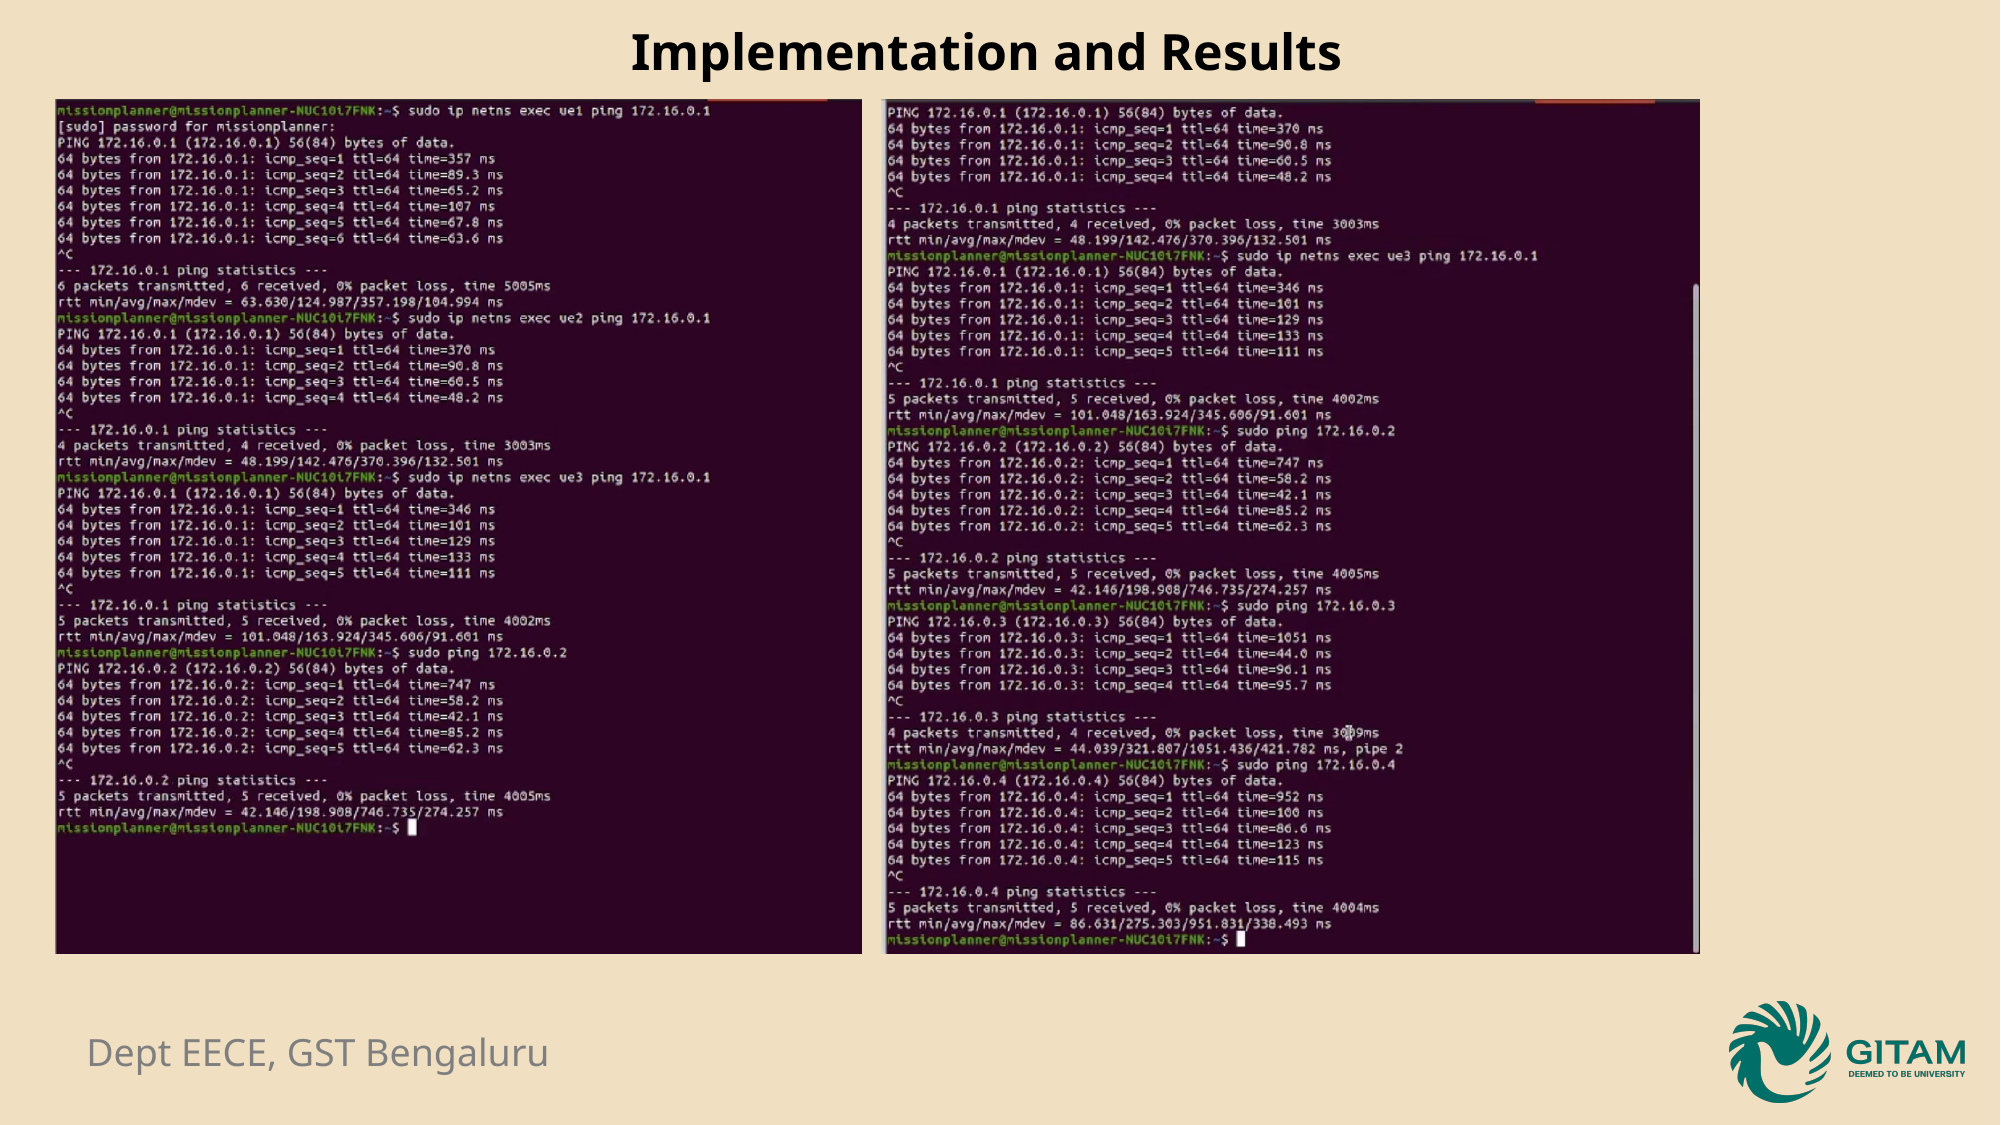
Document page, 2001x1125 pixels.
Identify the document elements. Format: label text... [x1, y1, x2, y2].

picture [880, 99, 1701, 954]
text_box Implementation and Results [137, 12, 1863, 100]
picture [55, 99, 862, 954]
picture [1729, 1001, 1965, 1103]
